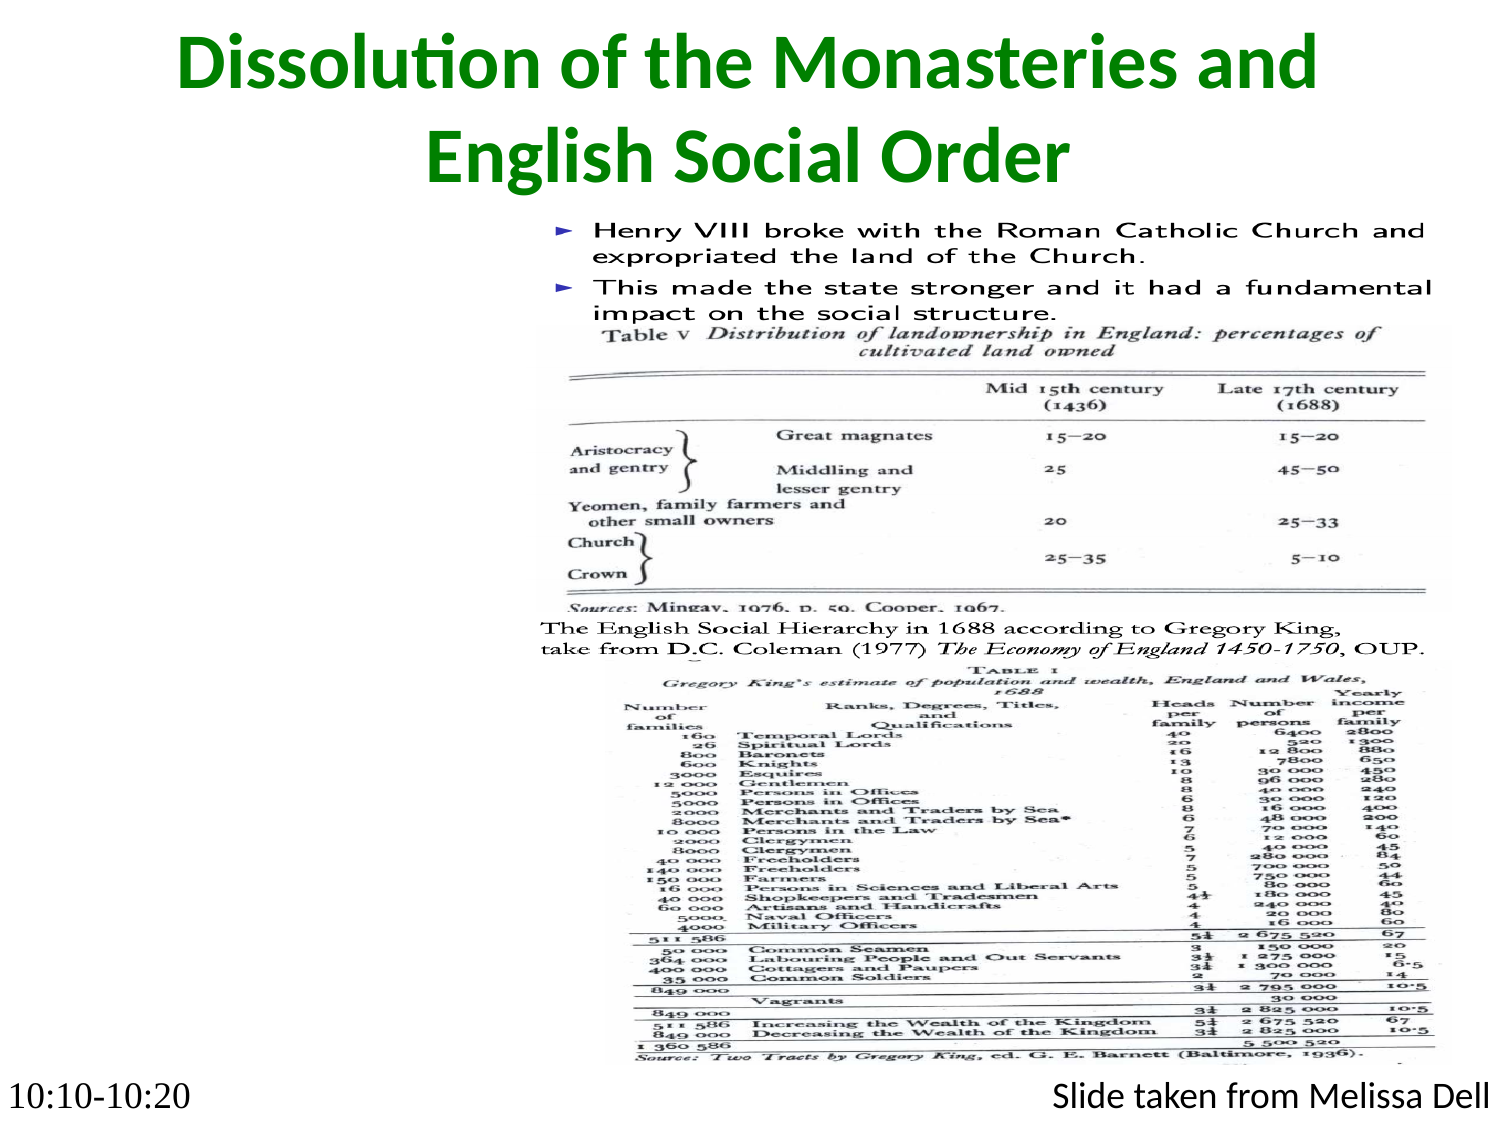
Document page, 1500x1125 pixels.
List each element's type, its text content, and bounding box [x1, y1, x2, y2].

text_box 10:10-10:20 [0, 1064, 266, 1124]
picture [526, 208, 1452, 1065]
text_box Slide taken from Melissa Dell [1044, 1064, 1499, 1124]
title Dissolution of the Monasteries and English Social Order [44, 0, 1453, 209]
